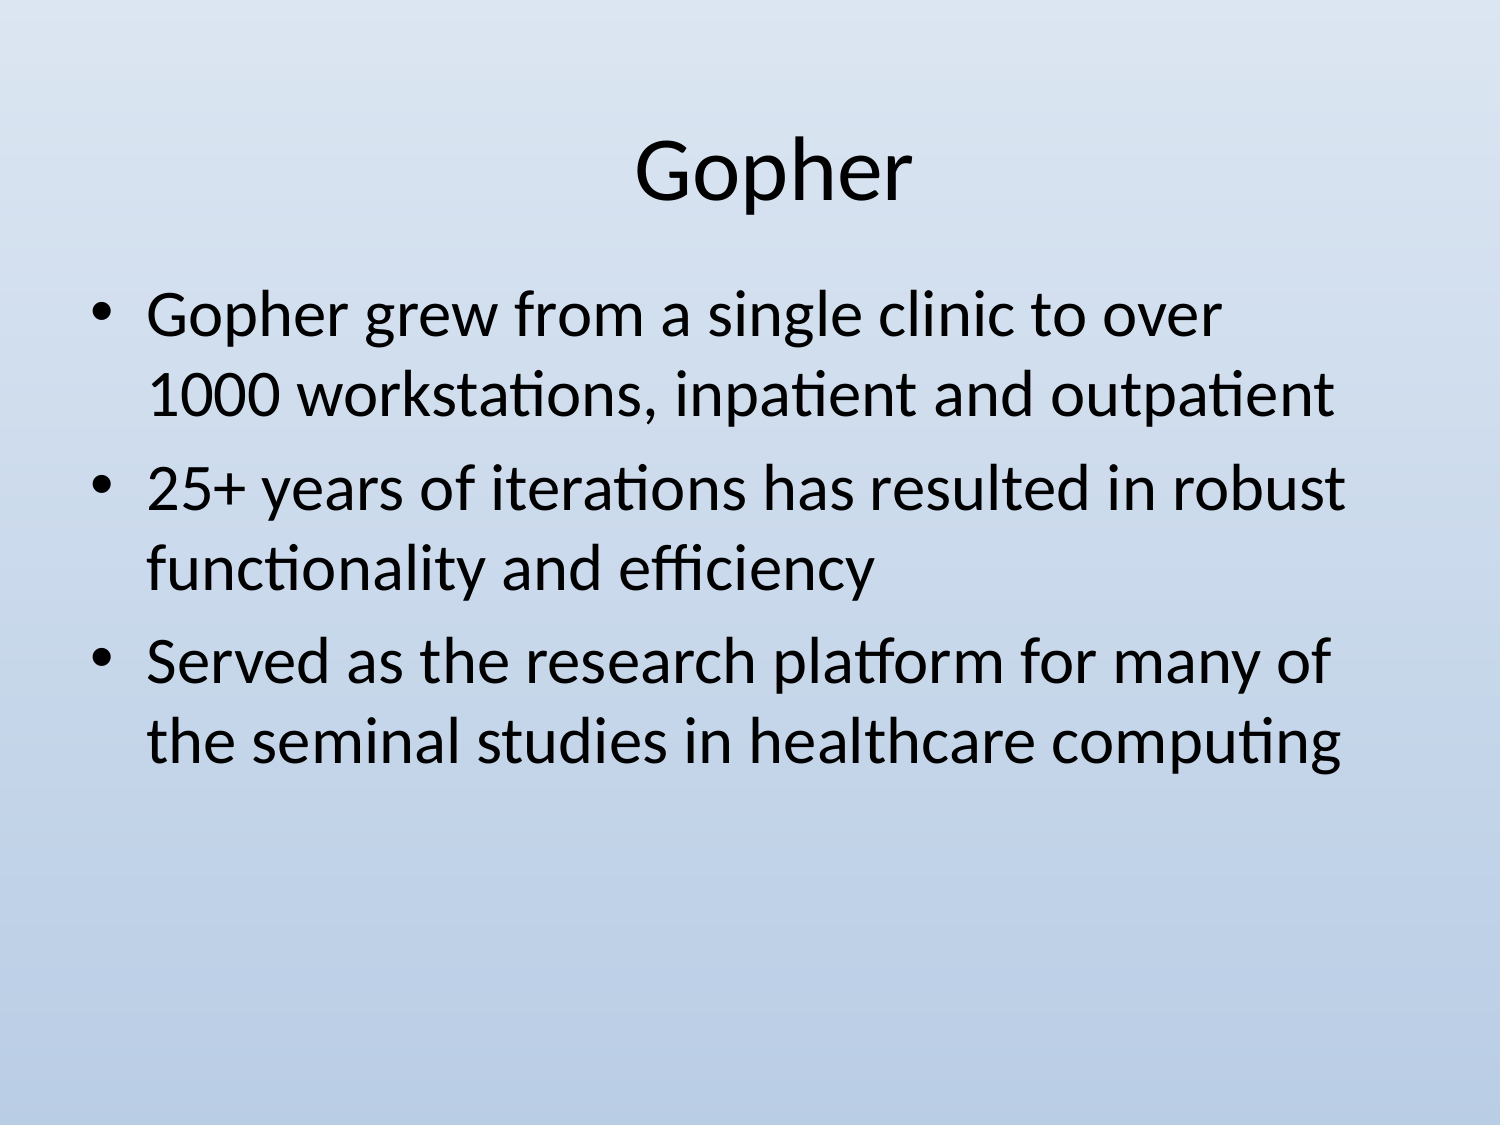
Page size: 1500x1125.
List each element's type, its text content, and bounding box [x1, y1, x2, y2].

text_box Gopher [99, 70, 1450, 258]
list Gopher grew from a single clinic to over 1000 workstations, inpatient and outpatient 25+ years of iterations has resulted in robust functionality and efficiency Served as the research platform for many of the seminal studies in healthcare computing [75, 262, 1388, 1005]
